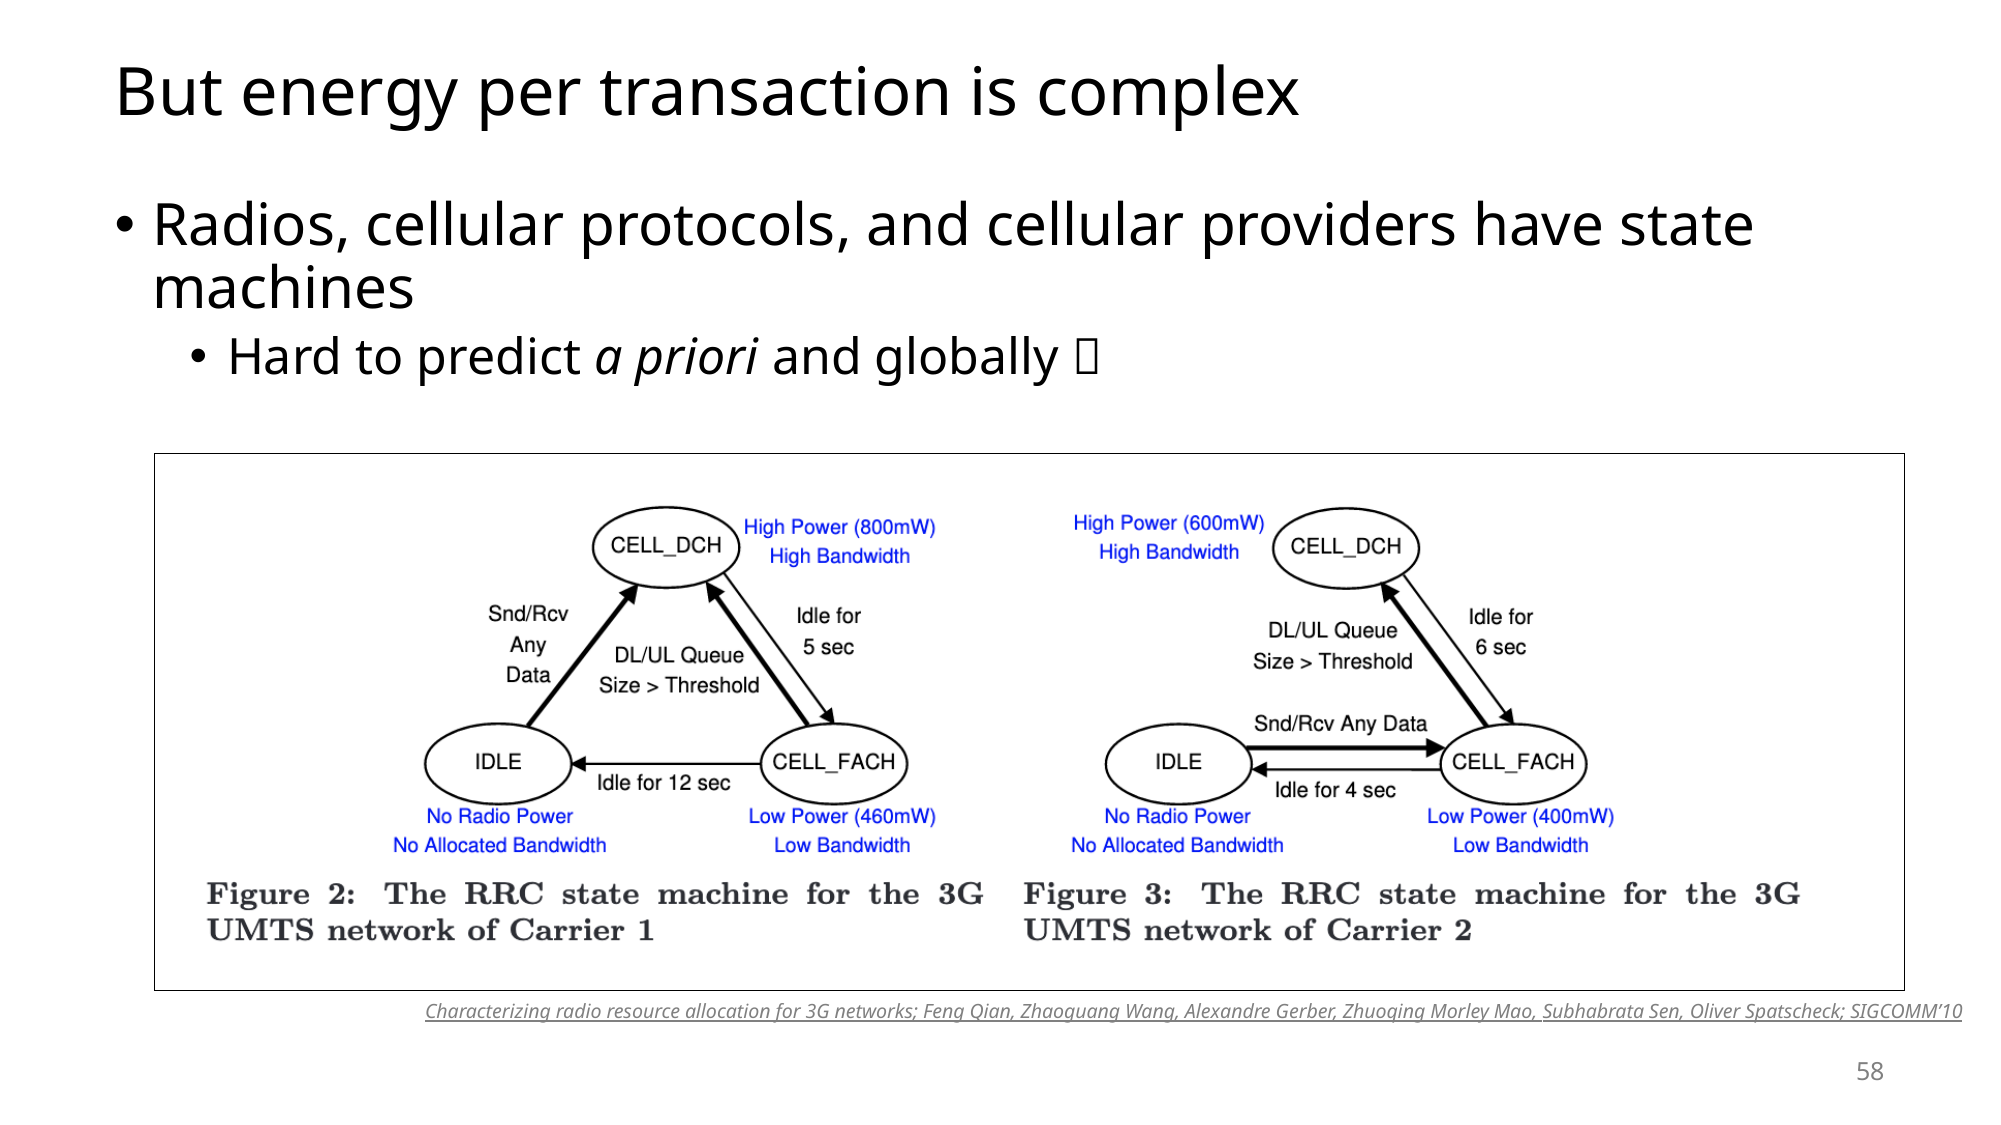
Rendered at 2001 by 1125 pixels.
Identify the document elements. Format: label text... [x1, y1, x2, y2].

text_box Characterizing radio resource allocation for 3G networks; Feng Qian, Zhaoguang Wang, Alexandre Gerber, Zhuoqing Morley Mao, Subhabrata Sen, Oliver Spatscheck; SIGCOMM’10 [410, 991, 1978, 1033]
slide_number 58 [1749, 1042, 1900, 1103]
list Radios, cellular protocols, and cellular providers have state machines Hard to predict a priori and globally  [99, 187, 1900, 1013]
picture [154, 452, 1905, 991]
title But energy per transaction is complex [99, 37, 1900, 150]
